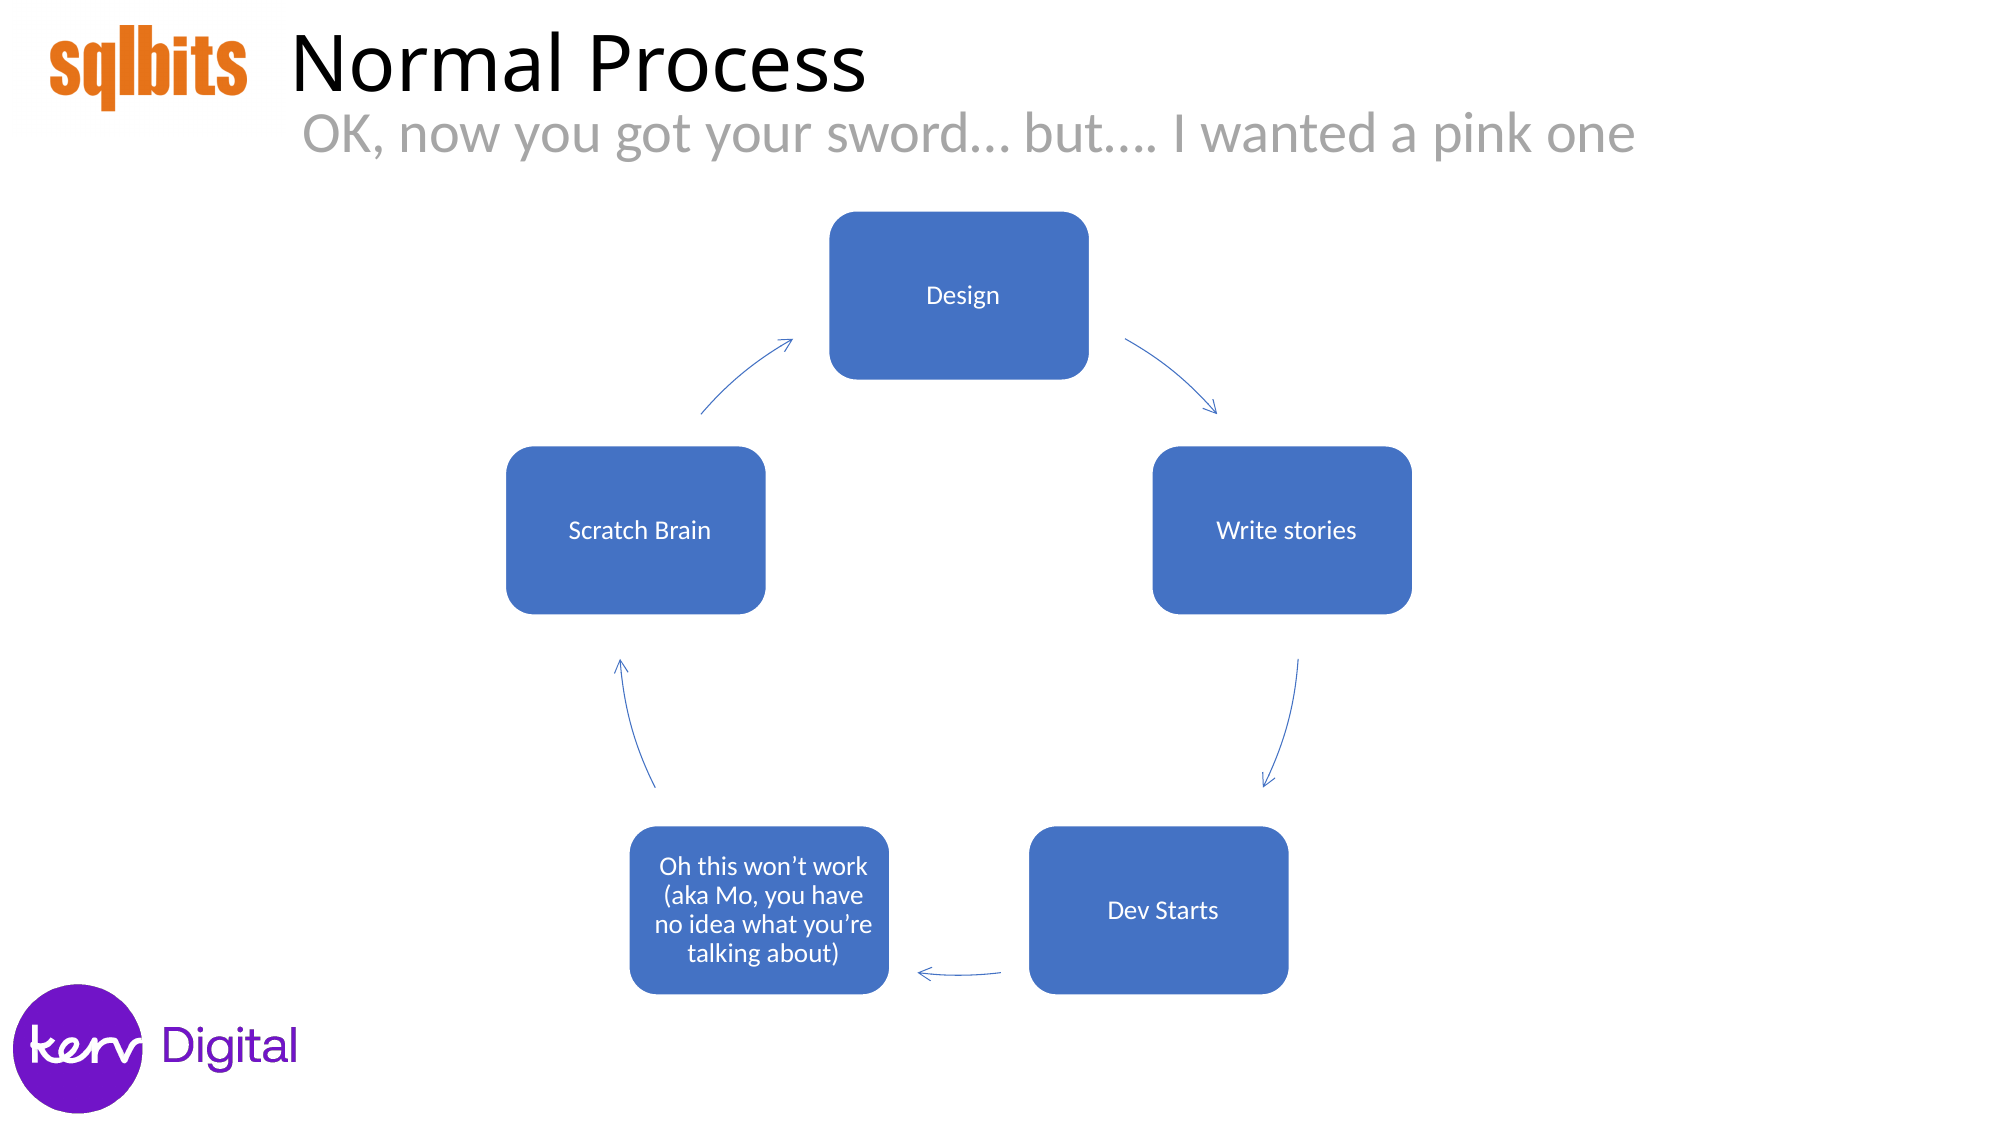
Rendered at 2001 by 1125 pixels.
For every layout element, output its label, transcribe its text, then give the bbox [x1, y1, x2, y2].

title Normal Process [286, 16, 1636, 116]
picture [12, 964, 402, 1125]
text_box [333, 210, 1585, 1007]
text_box OK, now you got your sword… but…. I wanted a pink one [287, 86, 1653, 172]
picture [12, 0, 286, 137]
